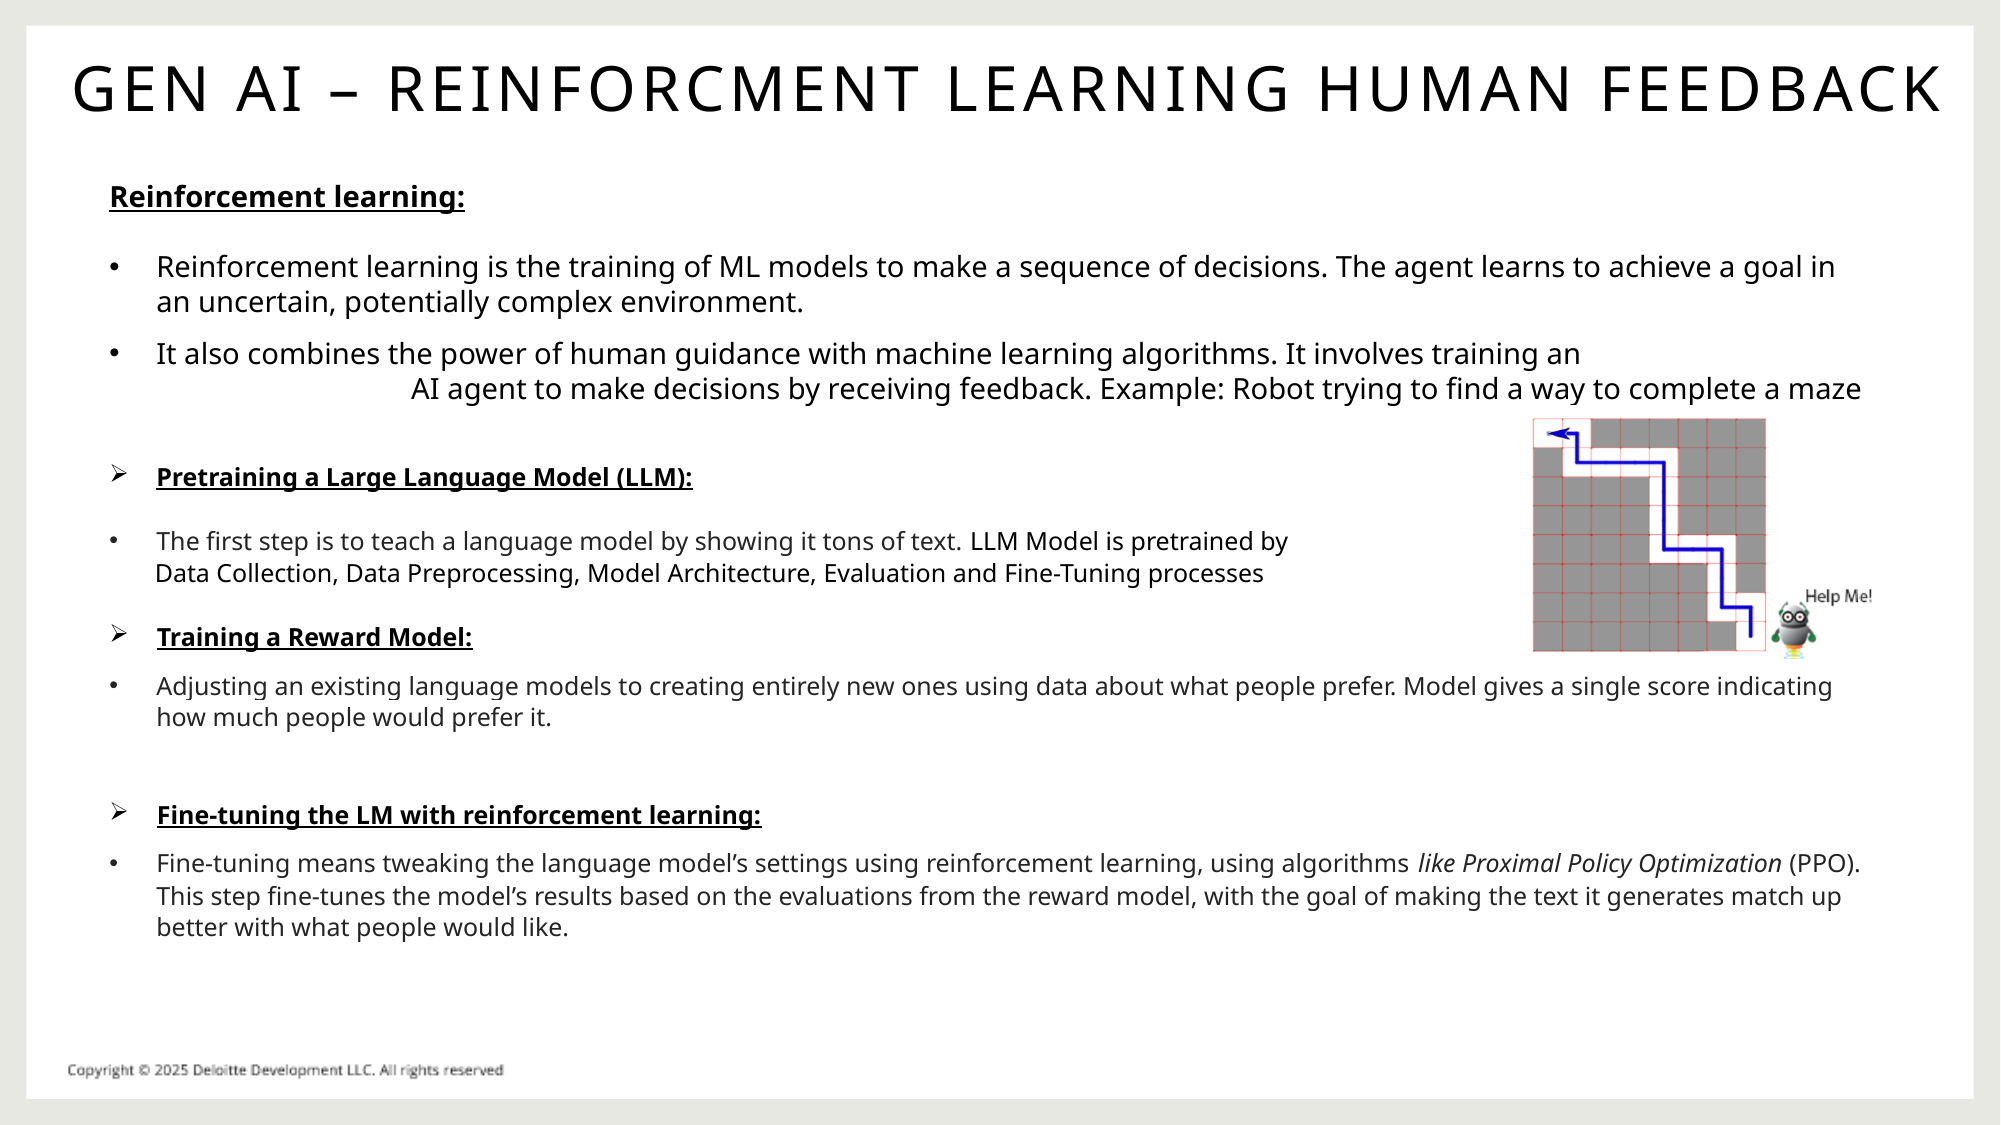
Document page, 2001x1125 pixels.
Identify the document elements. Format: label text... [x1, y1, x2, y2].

picture [44, 1045, 513, 1081]
picture [1529, 405, 1872, 659]
text_box Gen ai – REINFORCMENT LEARNING Human feedback [71, 48, 1968, 152]
text_box Reinforcement learning: Reinforcement learning is the training of ML models to make a sequence of decisions. The agent learns to achieve a goal in an uncertain, potentially complex environment. It also combines the power of human guidance with machine learning algorithms. It involves training an AI agent to make decisions by receiving feedback. Example: Robot trying to find a way to complete a maze Pretraining a Large Language Model (LLM): The first step is to teach a language model by showing it tons of text. LLM Model is pretrained by Data Collection, Data Preprocessing, Model Architecture, Evaluation and Fine-Tuning processes Training a Reward Model: Adjusting an existing language models to creating entirely new ones using data about what people prefer. Model gives a single score indicating how much people would prefer it. Fine-tuning the LM with reinforcement learning: Fine-tuning means tweaking the language model’s settings using reinforcement learning, using algorithms like Proximal Policy Optimization (PPO). This step fine-tunes the model’s results based on the evaluations from the reward model, with the goal of making the text it generates match up better with what people would like. [94, 171, 1893, 1076]
